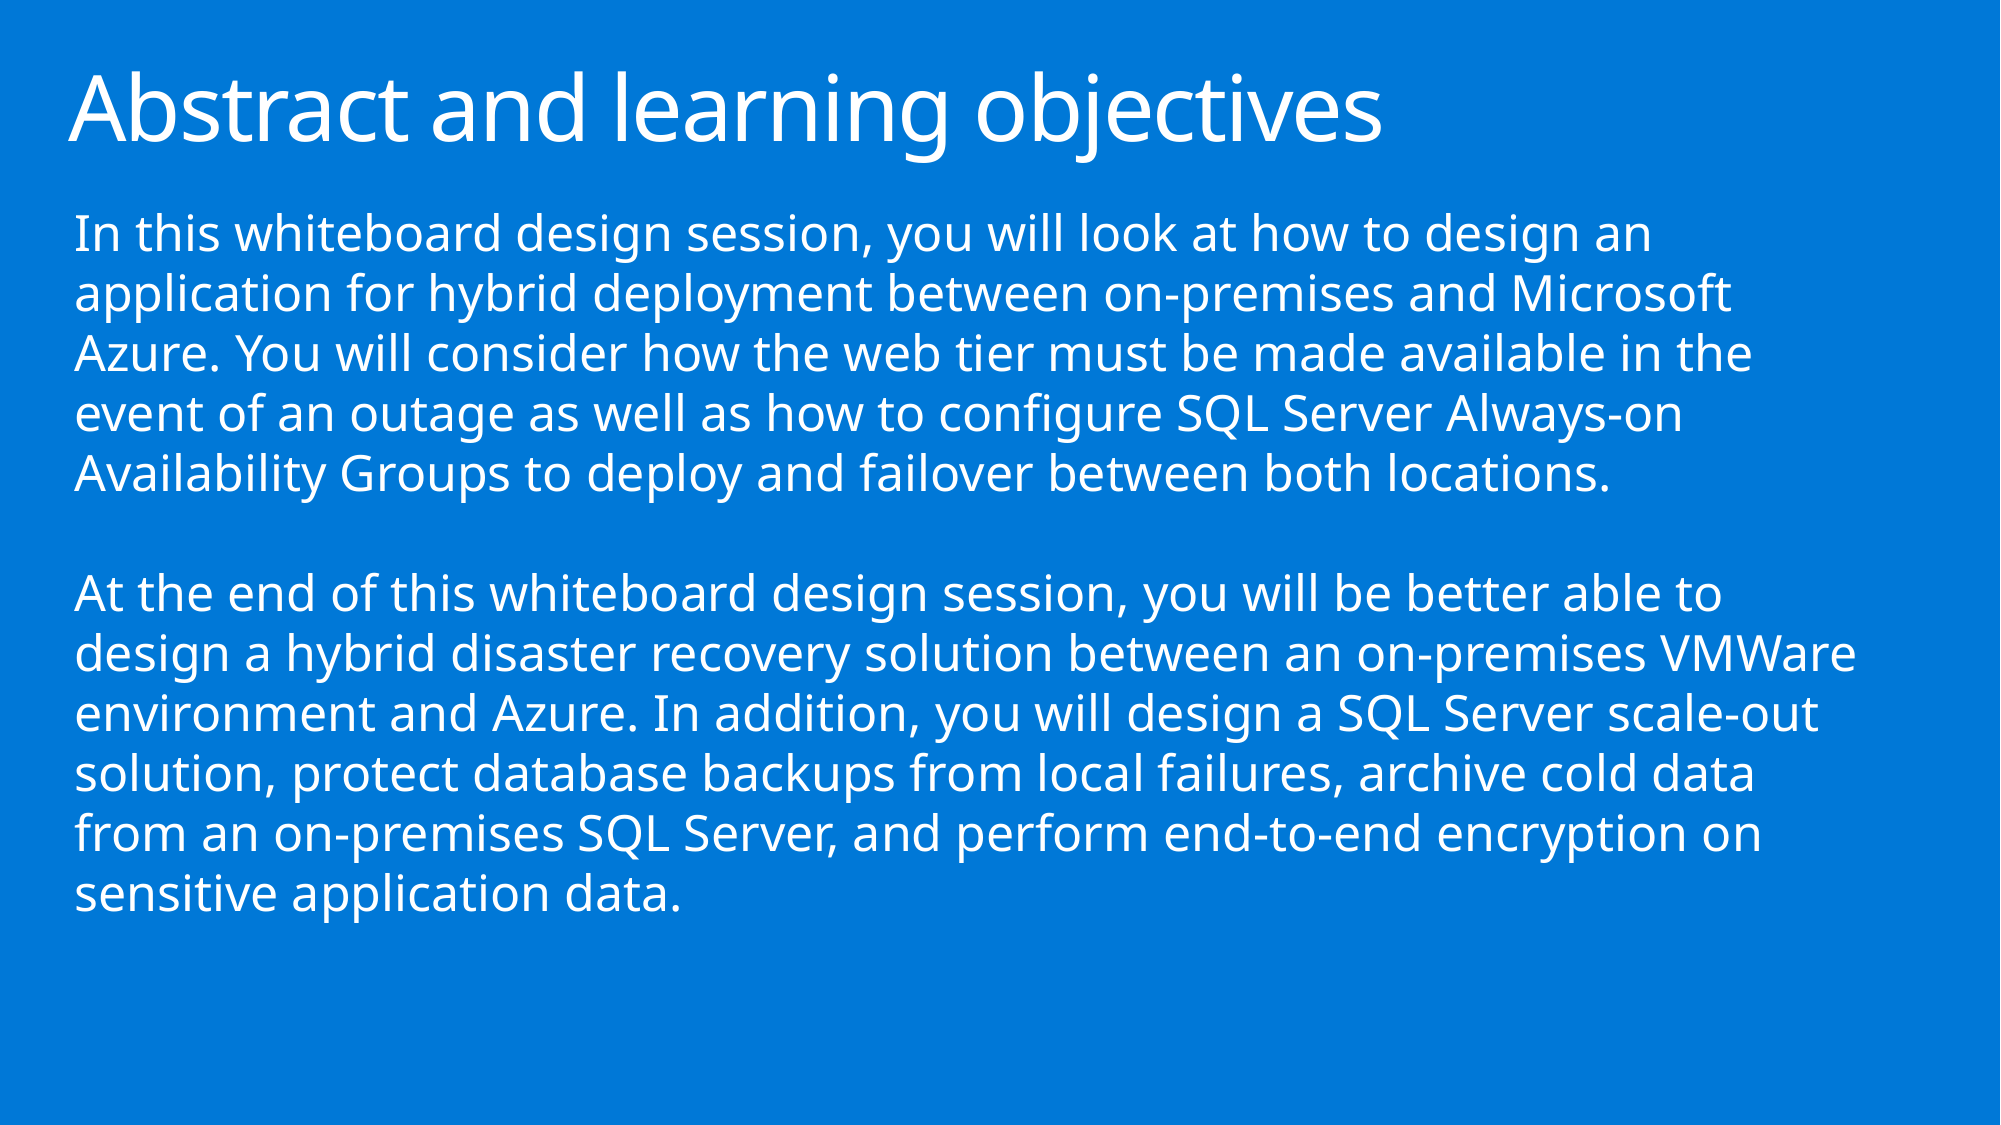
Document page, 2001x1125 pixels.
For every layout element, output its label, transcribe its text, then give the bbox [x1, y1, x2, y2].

title Abstract and learning objectives [44, 47, 1957, 196]
text_box In this whiteboard design session, you will look at how to design an application for hybrid deployment between on-premises and Microsoft Azure. You will consider how the web tier must be made available in the event of an outage as well as how to configure SQL Server Always-on Availability Groups to deploy and failover between both locations. At the end of this whiteboard design session, you will be better able to design a hybrid disaster recovery solution between an on-premises VMWare environment and Azure. In addition, you will design a SQL Server scale-out solution, protect database backups from local failures, archive cold data from an on-premises SQL Server, and perform end-to-end encryption on sensitive application data. [44, 177, 1900, 945]
